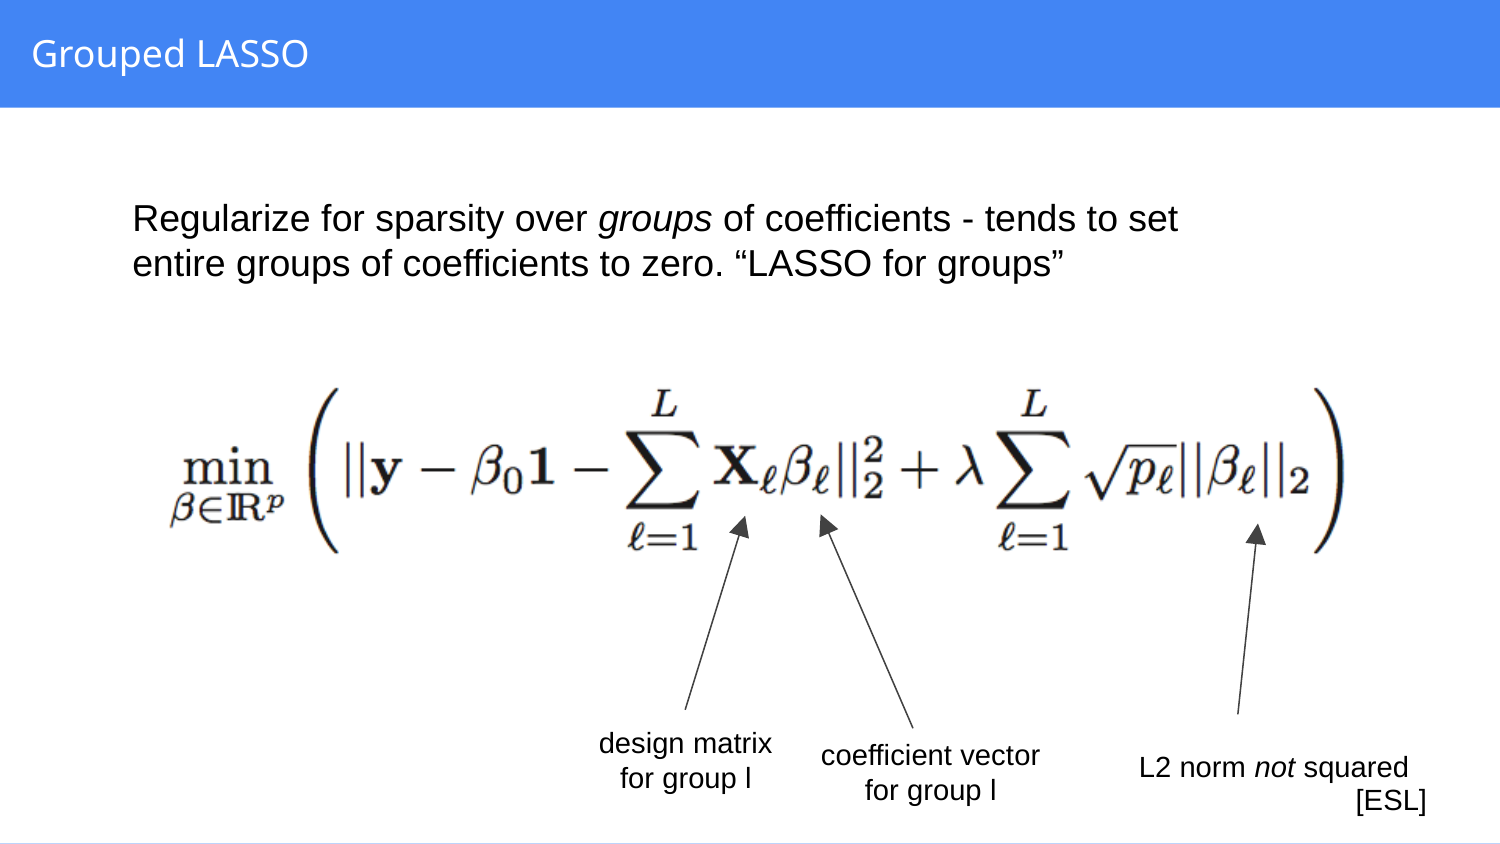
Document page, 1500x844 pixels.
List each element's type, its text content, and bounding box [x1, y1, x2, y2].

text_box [1237, 523, 1259, 715]
text_box L2 norm not squared [1123, 732, 1500, 837]
text_box Regularize for sparsity over groups of coefficients - tends to set entire groups of coefficients to zero. “LASSO for groups” [117, 179, 1286, 283]
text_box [684, 515, 746, 711]
text_box [ESL] [1340, 766, 1476, 831]
text_box design matrix for group l [568, 709, 804, 814]
text_box coefficient vector for group l [803, 720, 1058, 825]
title Grouped LASSO [16, 2, 1464, 102]
picture [117, 360, 1363, 585]
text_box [820, 513, 914, 729]
